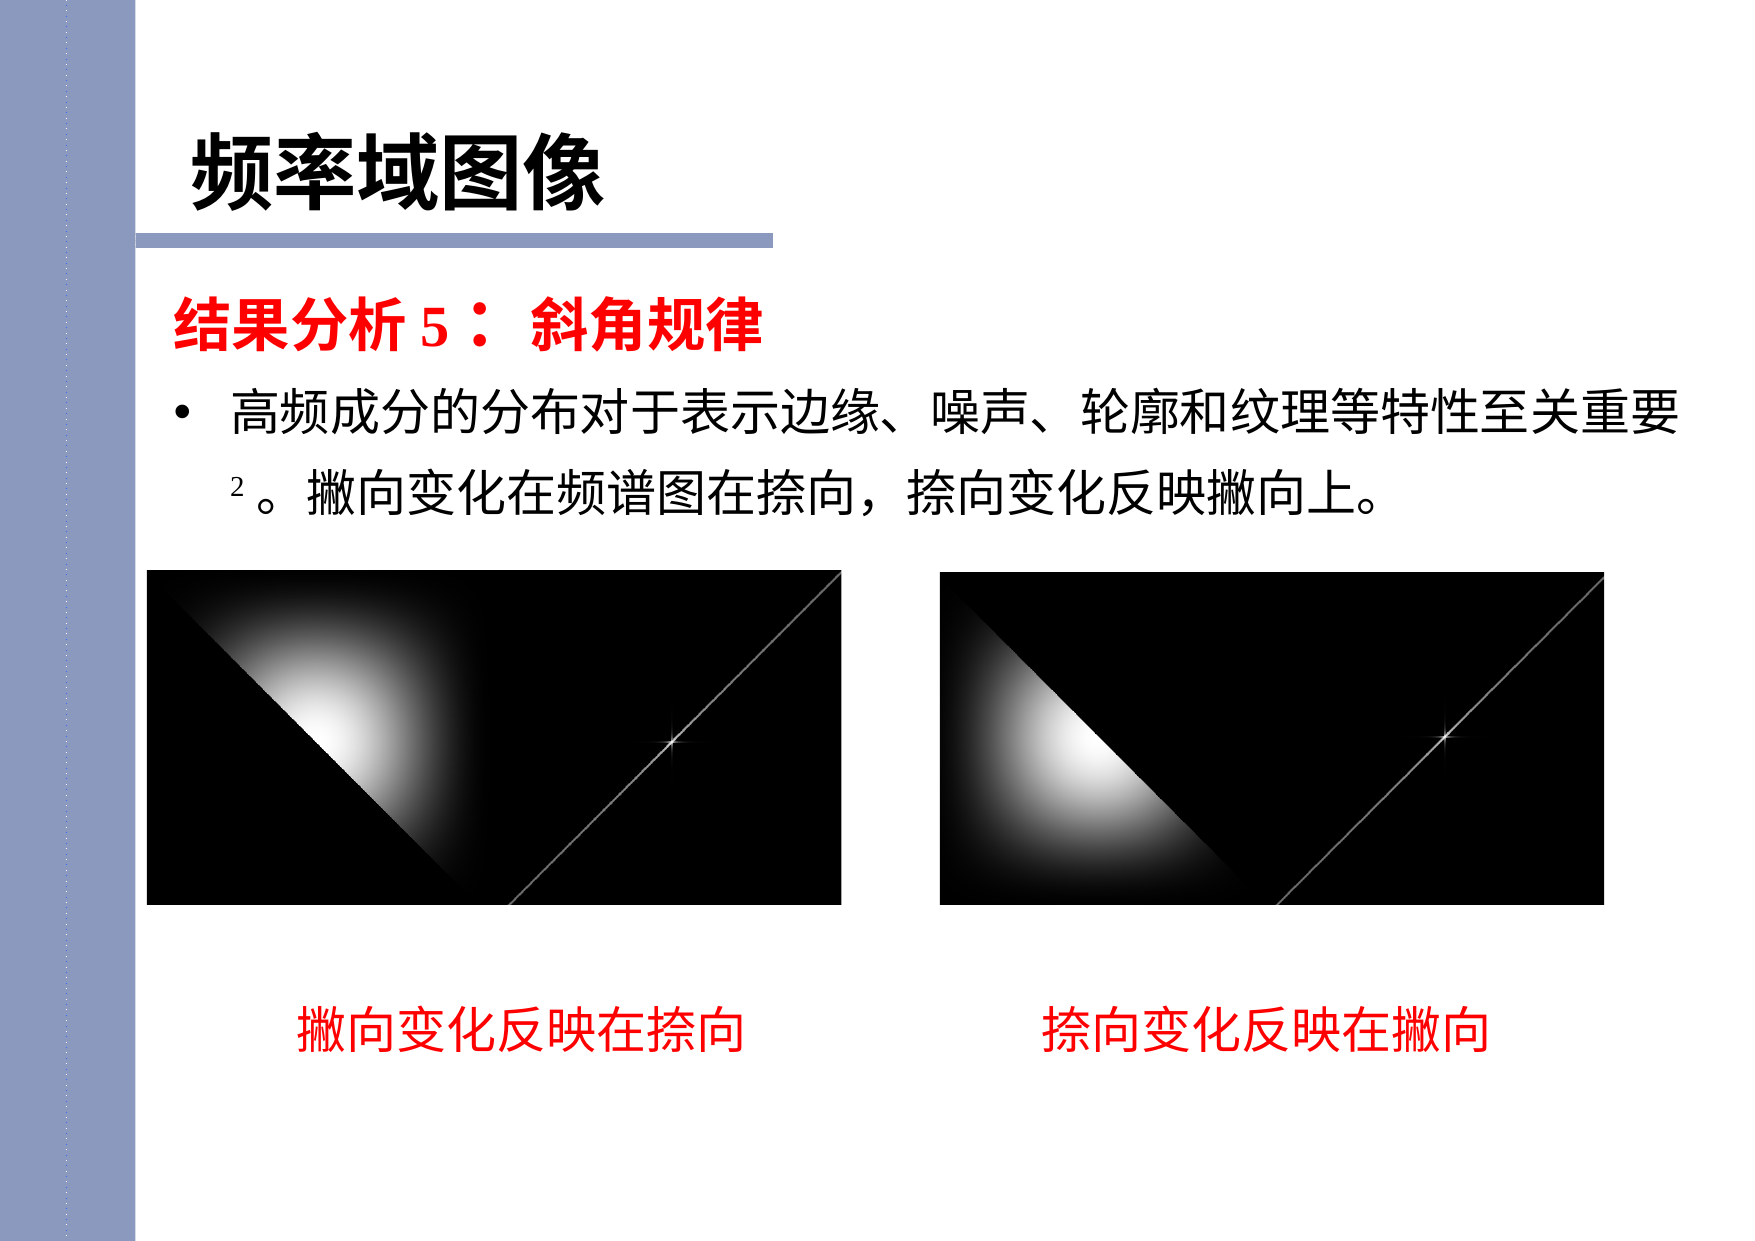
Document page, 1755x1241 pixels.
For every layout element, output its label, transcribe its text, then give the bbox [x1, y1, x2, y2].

text_box 结果分析5：斜角规律 高频成分的分布对于表示边缘、噪声、轮廓和纹理等特性至关重要2。撇向变化在频谱图在捺向，捺向变化反映撇向上。 [1042, 244, 1697, 611]
text_box 捺向变化反映在撇向 [1042, 970, 1621, 1066]
picture [1042, 571, 1605, 905]
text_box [0, 0, 1042, 1241]
